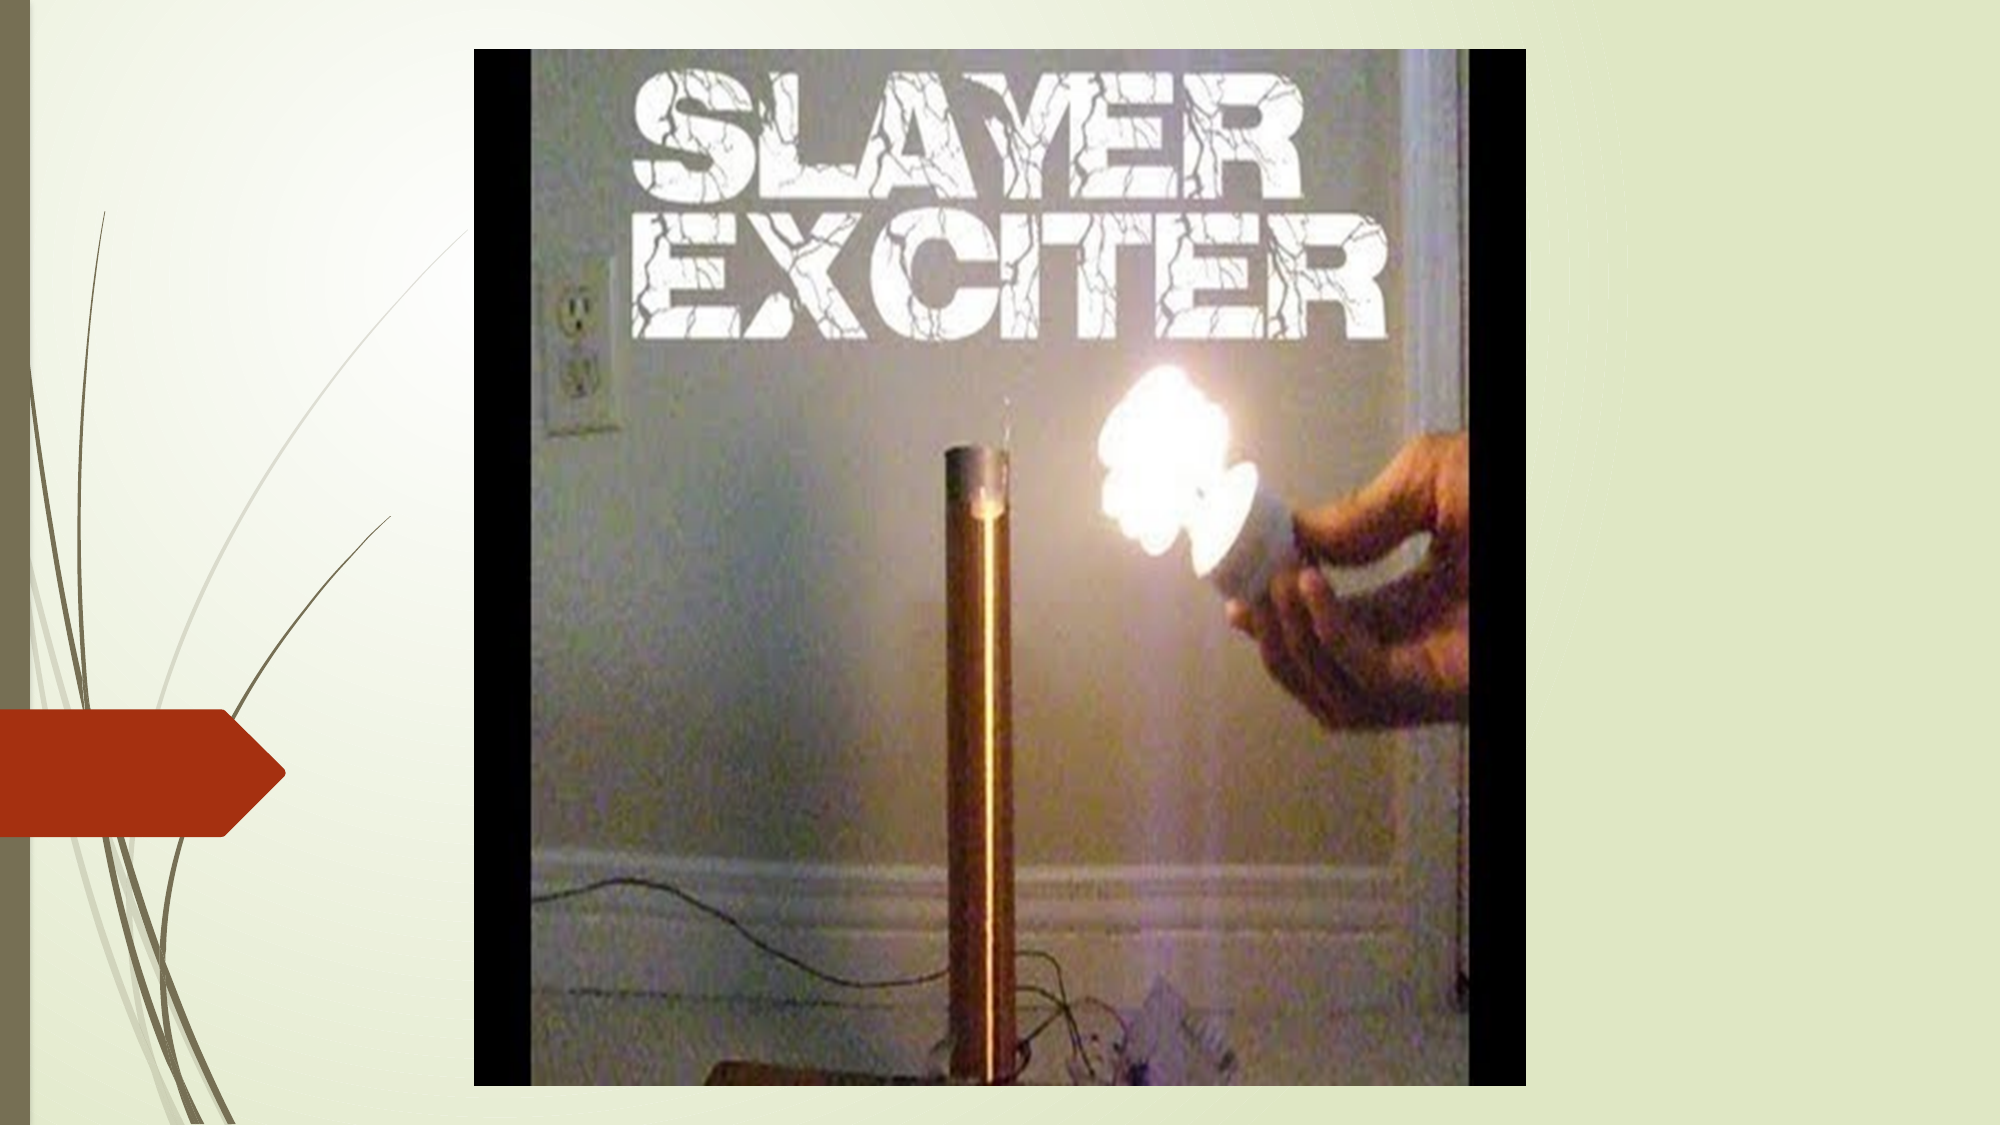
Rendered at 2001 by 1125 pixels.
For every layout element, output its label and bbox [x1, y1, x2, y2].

picture [474, 49, 1526, 1087]
